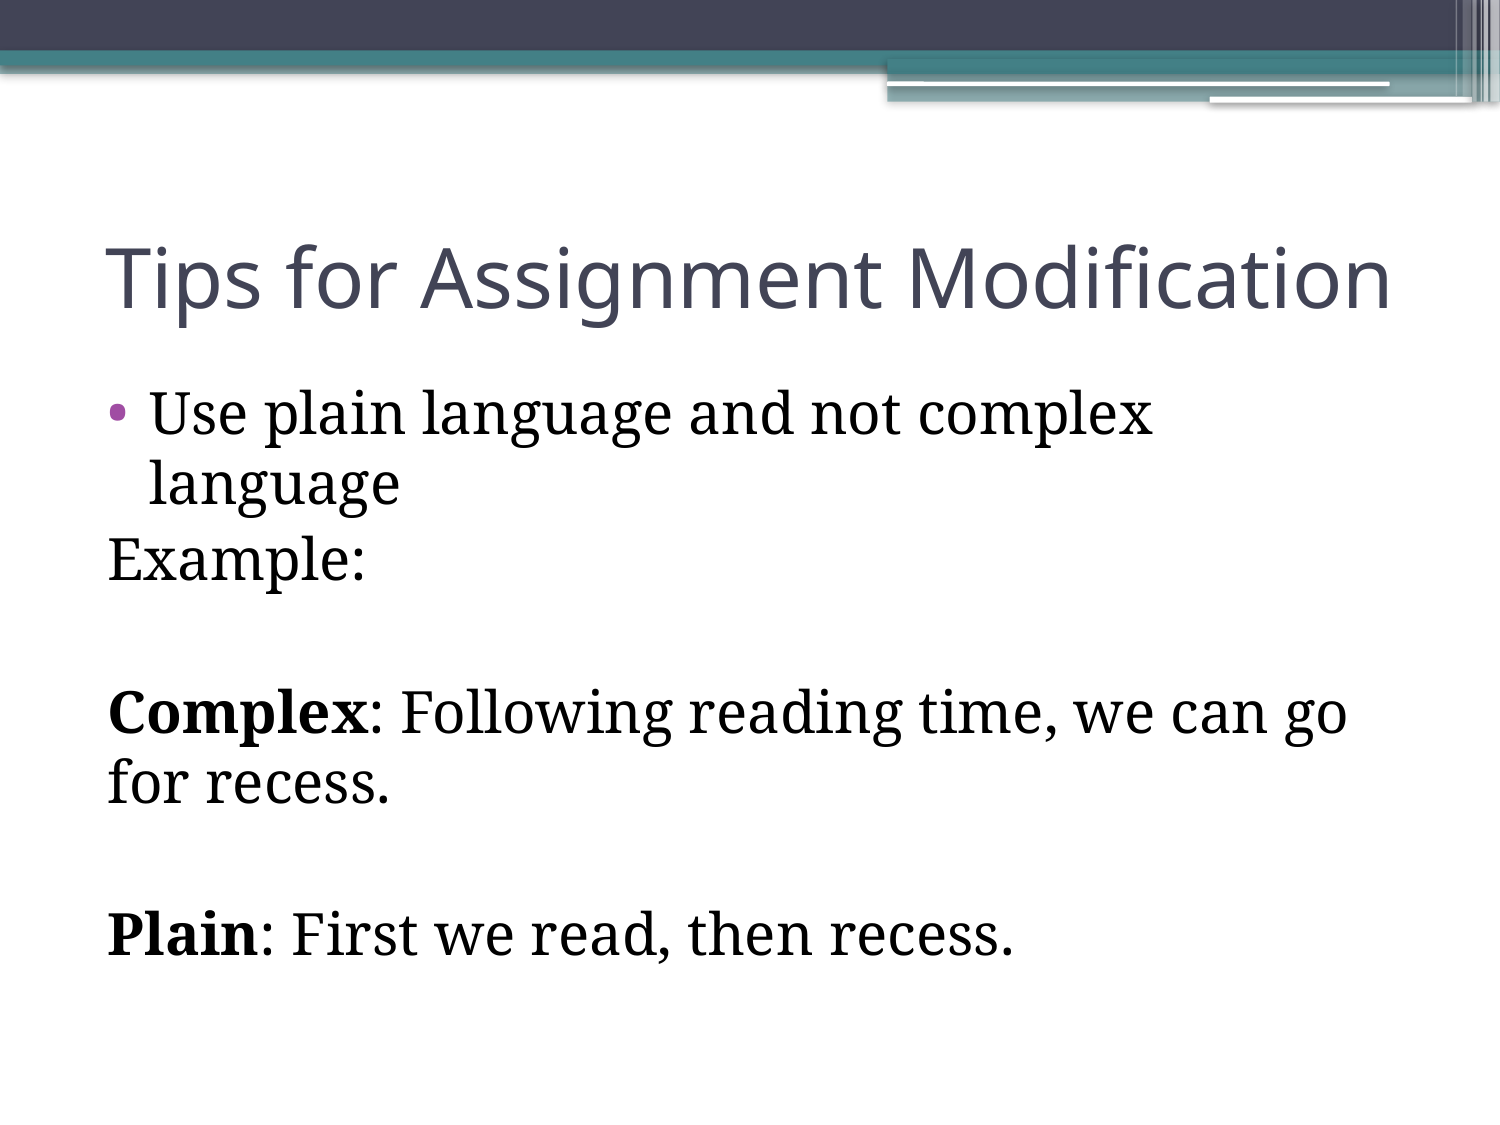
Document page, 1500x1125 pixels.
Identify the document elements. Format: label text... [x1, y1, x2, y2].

title Tips for Assignment Modification [75, 187, 1425, 363]
list Use plain language and not complex language Example: Complex: Following reading time, we can go for recess. Plain: First we read, then recess. [75, 368, 1425, 1079]
